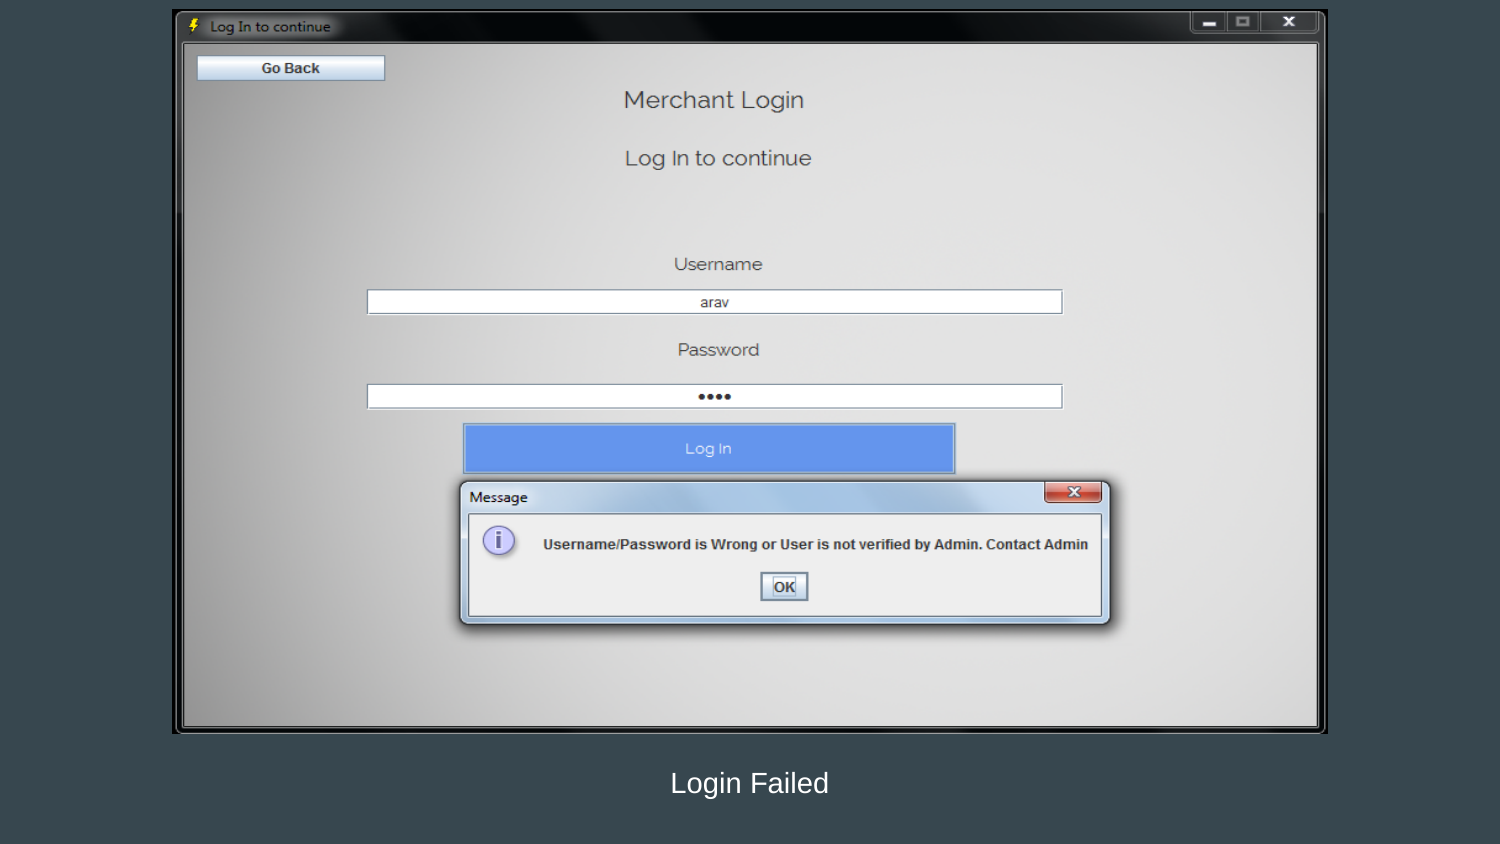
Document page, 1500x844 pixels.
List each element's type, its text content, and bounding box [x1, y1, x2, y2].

text_box Login Failed [391, 749, 1109, 834]
picture [172, 9, 1328, 734]
